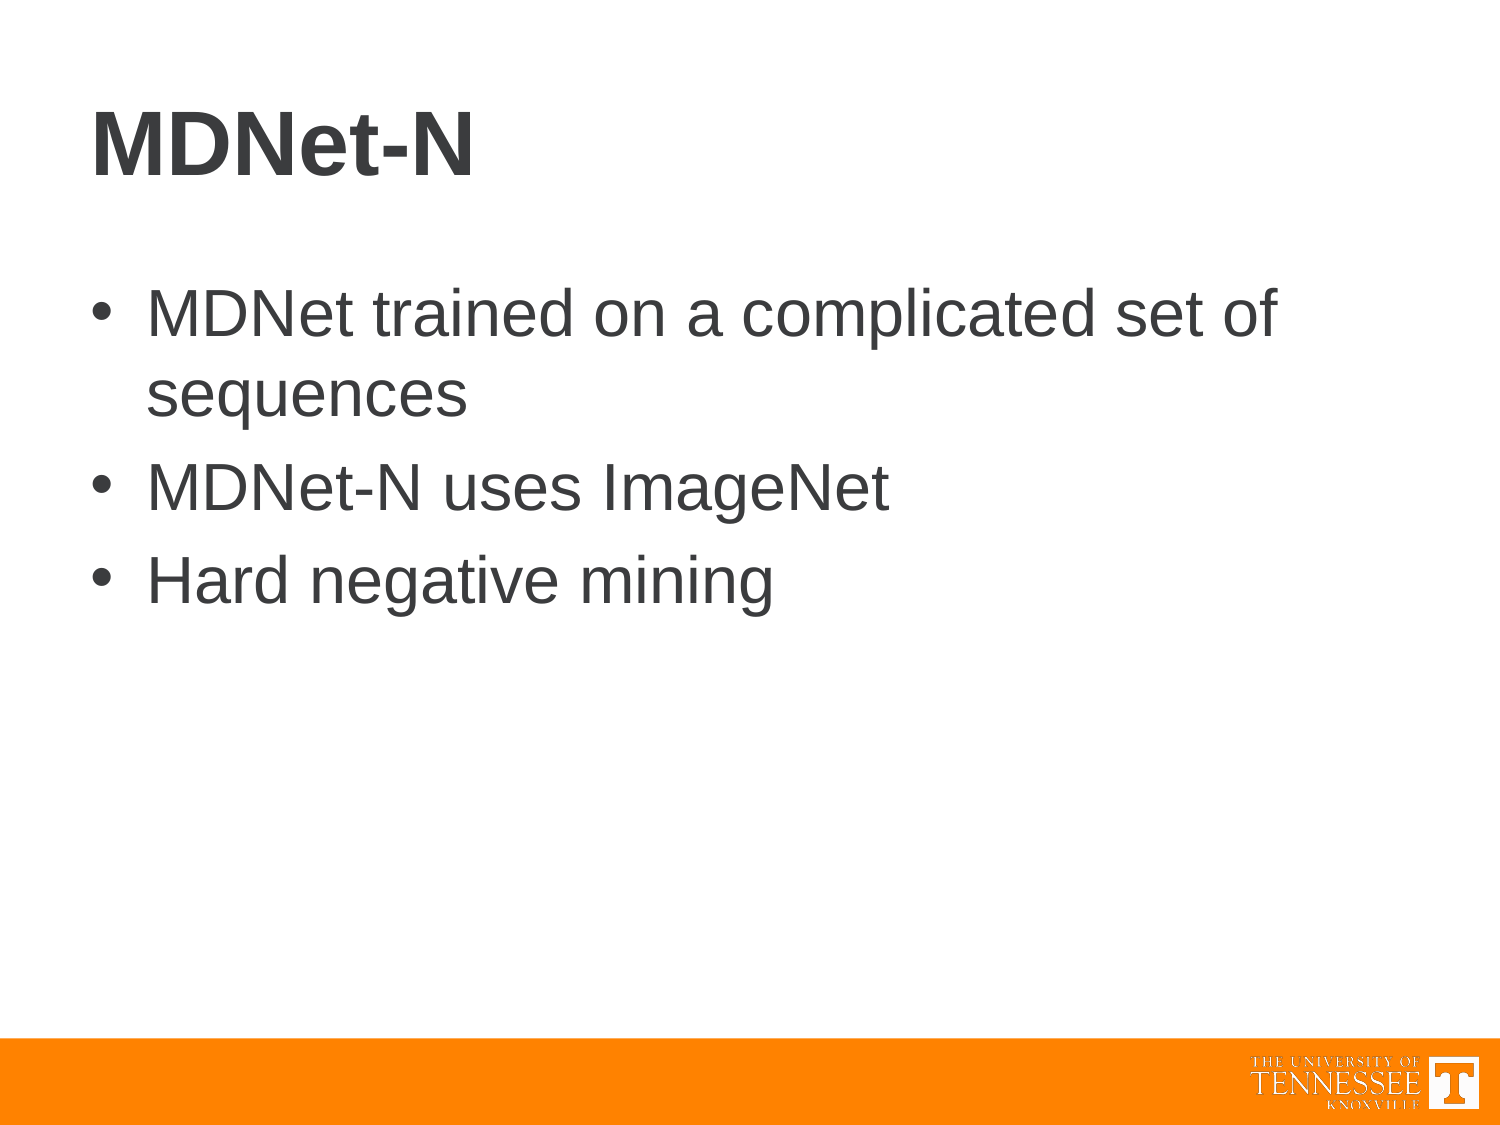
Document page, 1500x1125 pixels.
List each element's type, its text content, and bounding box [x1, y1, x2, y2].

list MDNet trained on a complicated set of sequences MDNet-N uses ImageNet Hard negative mining [75, 262, 1425, 1005]
title MDNet-N [75, 45, 1425, 233]
picture [1250, 1056, 1479, 1109]
